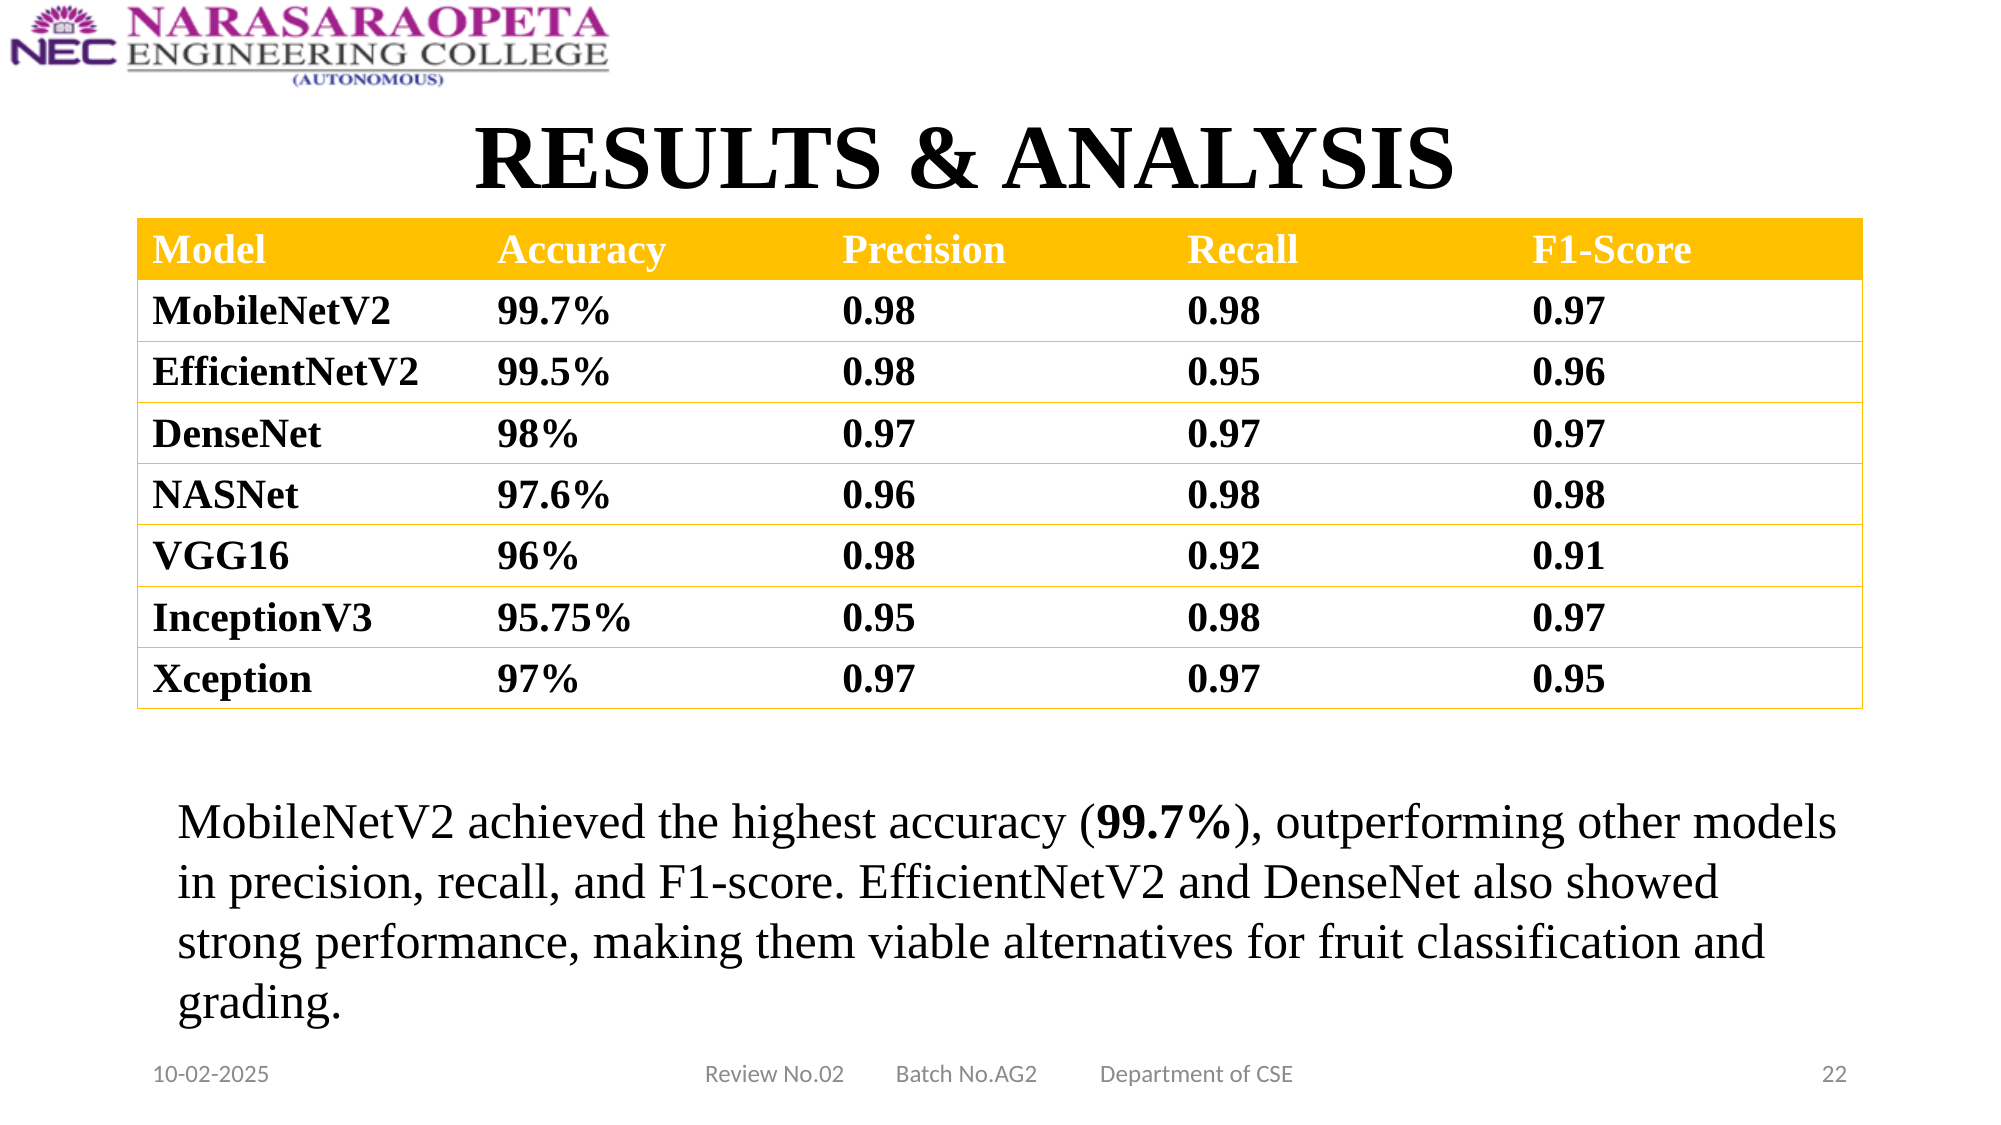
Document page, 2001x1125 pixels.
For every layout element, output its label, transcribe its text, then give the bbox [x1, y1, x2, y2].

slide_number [137, 1042, 588, 1103]
table_cell EfficientNetV2 [138, 342, 482, 402]
table_header Recall [1172, 219, 1517, 279]
table_cell NASNet [138, 464, 482, 524]
slide_number 22 [1412, 1042, 1863, 1103]
table_cell 98% [482, 403, 827, 463]
picture [0, 0, 1280, 719]
table_cell 0.98 [827, 525, 1172, 586]
table_cell Xception [138, 648, 482, 708]
table_cell 0.95 [827, 587, 1172, 647]
footer Review No.02 Batch No.AG2 Department of CSE [662, 1042, 1338, 1103]
table_cell 0.97 [1517, 280, 1862, 341]
table_cell 0.97 [1172, 403, 1517, 463]
table_cell 0.98 [1172, 464, 1517, 524]
table_cell 0.98 [827, 342, 1172, 402]
table_cell MobileNetV2 [138, 280, 482, 341]
table_cell 99.7% [482, 280, 827, 341]
table_cell 95.75% [482, 587, 827, 647]
table_cell 0.96 [827, 464, 1172, 524]
table_cell 0.98 [1172, 280, 1517, 341]
text_box MobileNetV2 achieved the highest accuracy (99.7%), outperforming other models in precision, recall, and F1-score. EfficientNetV2 and DenseNet also showed strong performance, making them viable alternatives for fruit classification and grading. [162, 780, 1863, 1036]
table_cell 0.98 [1172, 587, 1517, 647]
table_header Accuracy [482, 219, 827, 279]
table_cell 99.5% [482, 342, 827, 402]
table_cell 97.6% [482, 464, 827, 524]
table_cell 0.91 [1517, 525, 1862, 586]
table_cell 97% [482, 648, 827, 708]
title RESULTS & ANALYSIS [137, 99, 1863, 218]
table_header Precision [827, 219, 1172, 279]
table_cell 0.98 [827, 280, 1172, 341]
table_header Model [138, 219, 482, 279]
table_header F1-Score [1517, 219, 1862, 279]
table_cell InceptionV3 [138, 587, 482, 647]
table_cell 96% [482, 525, 827, 586]
table_cell 0.96 [1517, 342, 1862, 402]
table_cell 0.97 [1172, 648, 1517, 708]
table_cell VGG16 [138, 525, 482, 586]
table_cell DenseNet [138, 403, 482, 463]
table_cell 0.95 [1172, 342, 1517, 402]
table_cell 0.92 [1172, 525, 1517, 586]
table_cell 0.98 [1517, 464, 1862, 524]
table_cell 0.97 [827, 403, 1172, 463]
table_cell 0.97 [1517, 587, 1862, 647]
table_cell 0.97 [827, 648, 1172, 708]
table_cell 0.97 [1517, 403, 1862, 463]
table_cell 0.95 [1517, 648, 1862, 708]
